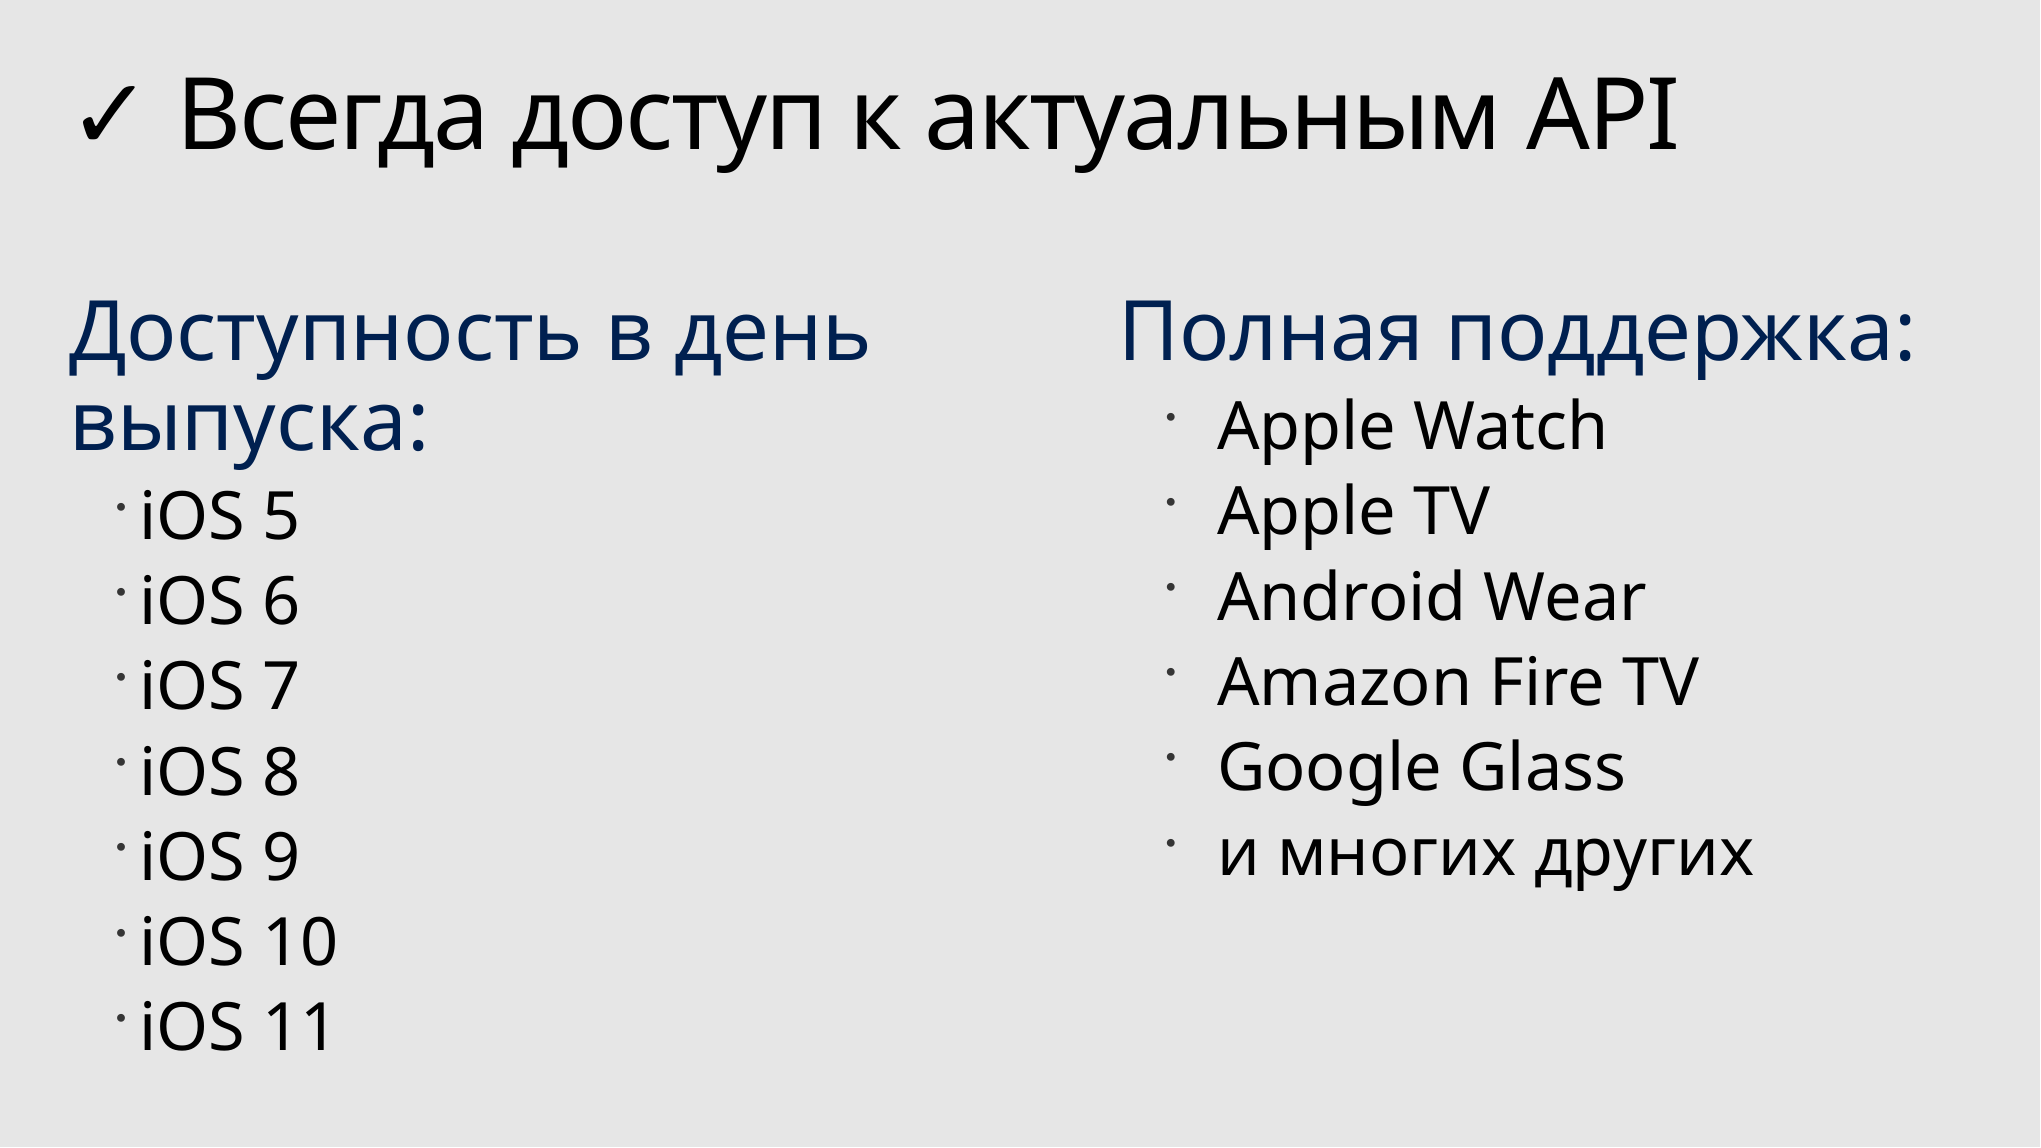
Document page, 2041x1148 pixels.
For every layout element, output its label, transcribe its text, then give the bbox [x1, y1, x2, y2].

title ✓ Всегда доступ к актуальным API [45, 48, 1996, 199]
list Доступность в день выпуска: iOS 5 iOS 6 iOS 7 iOS 8 iOS 9 iOS 10 iOS 11 [45, 273, 946, 1125]
list Полная поддержка: Apple Watch Apple TV Android Wear Amazon Fire TV Google Glass и многих других [1095, 273, 1995, 941]
